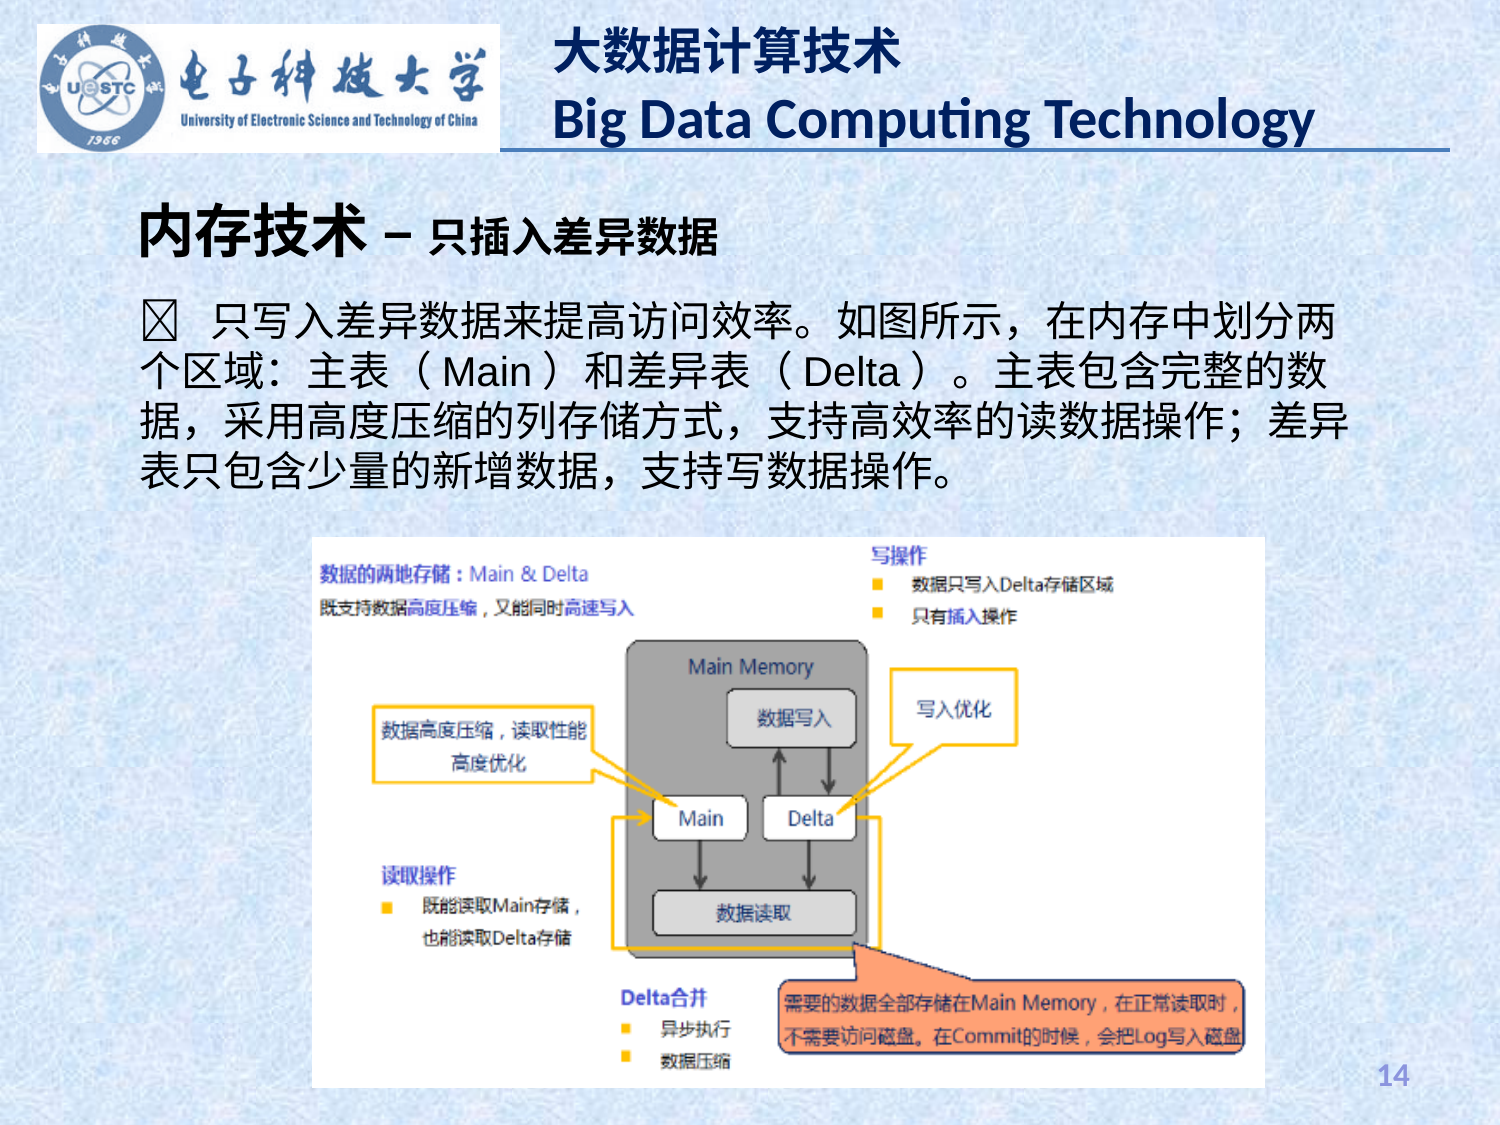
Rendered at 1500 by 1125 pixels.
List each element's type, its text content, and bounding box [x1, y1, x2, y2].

text_box 大数据计算技术 Big Data Computing Technology [537, 12, 1450, 149]
text_box  只写入差异数据来提高访问效率。如图所示，在内存中划分两个区域：主表（Main）和差异表（Delta）。主表包含完整的数据，采用高度压缩的列存储方式，支持高效率的读数据操作；差异表只包含少量的新增数据，支持写数据操作。 [124, 287, 1388, 503]
picture [0, 0, 1500, 1125]
slide_number 14 [1074, 1042, 1425, 1103]
text_box 内存技术 – 只插入差异数据 [121, 186, 1422, 272]
